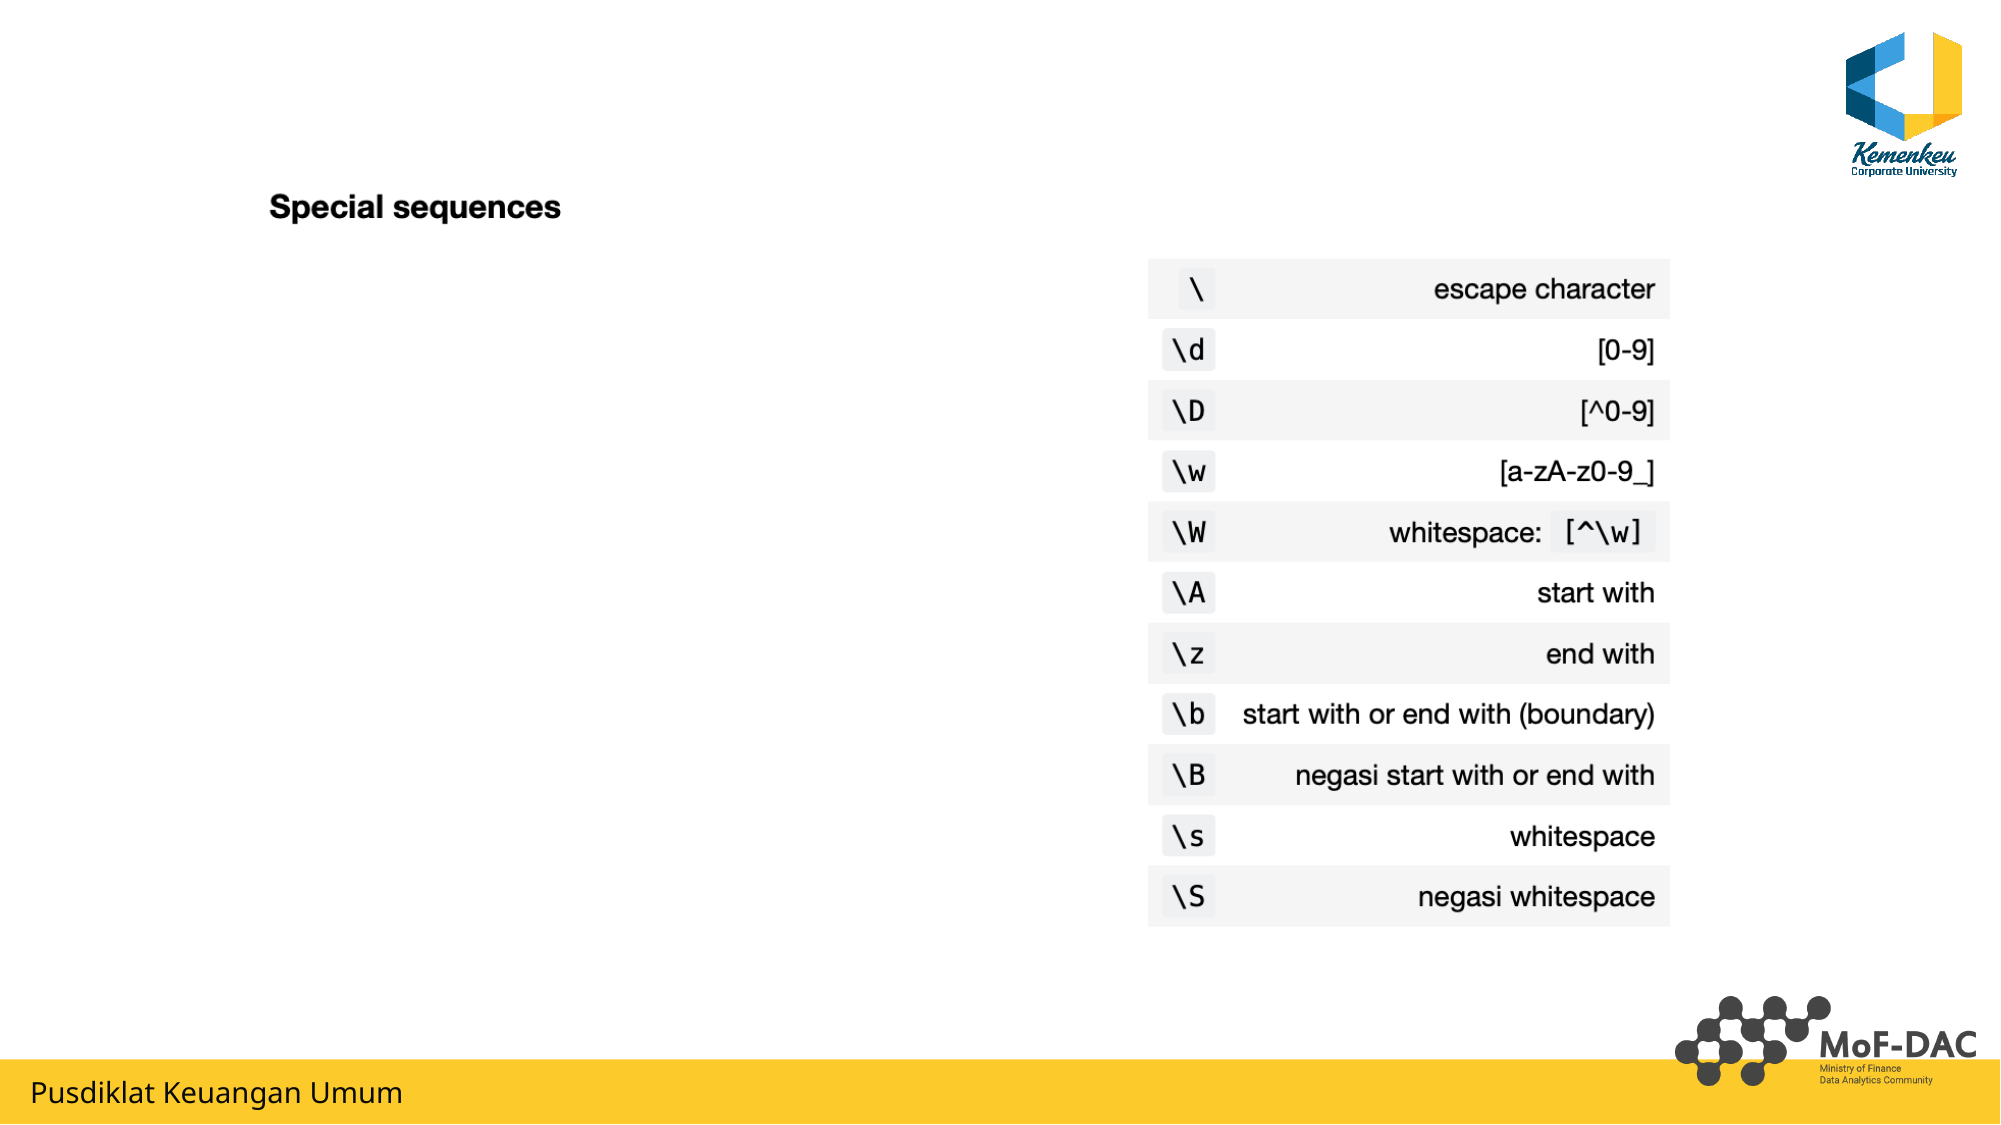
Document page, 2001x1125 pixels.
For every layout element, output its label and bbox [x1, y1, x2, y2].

picture [1846, 32, 1962, 177]
picture [1656, 977, 2000, 1118]
picture [241, 165, 1725, 946]
